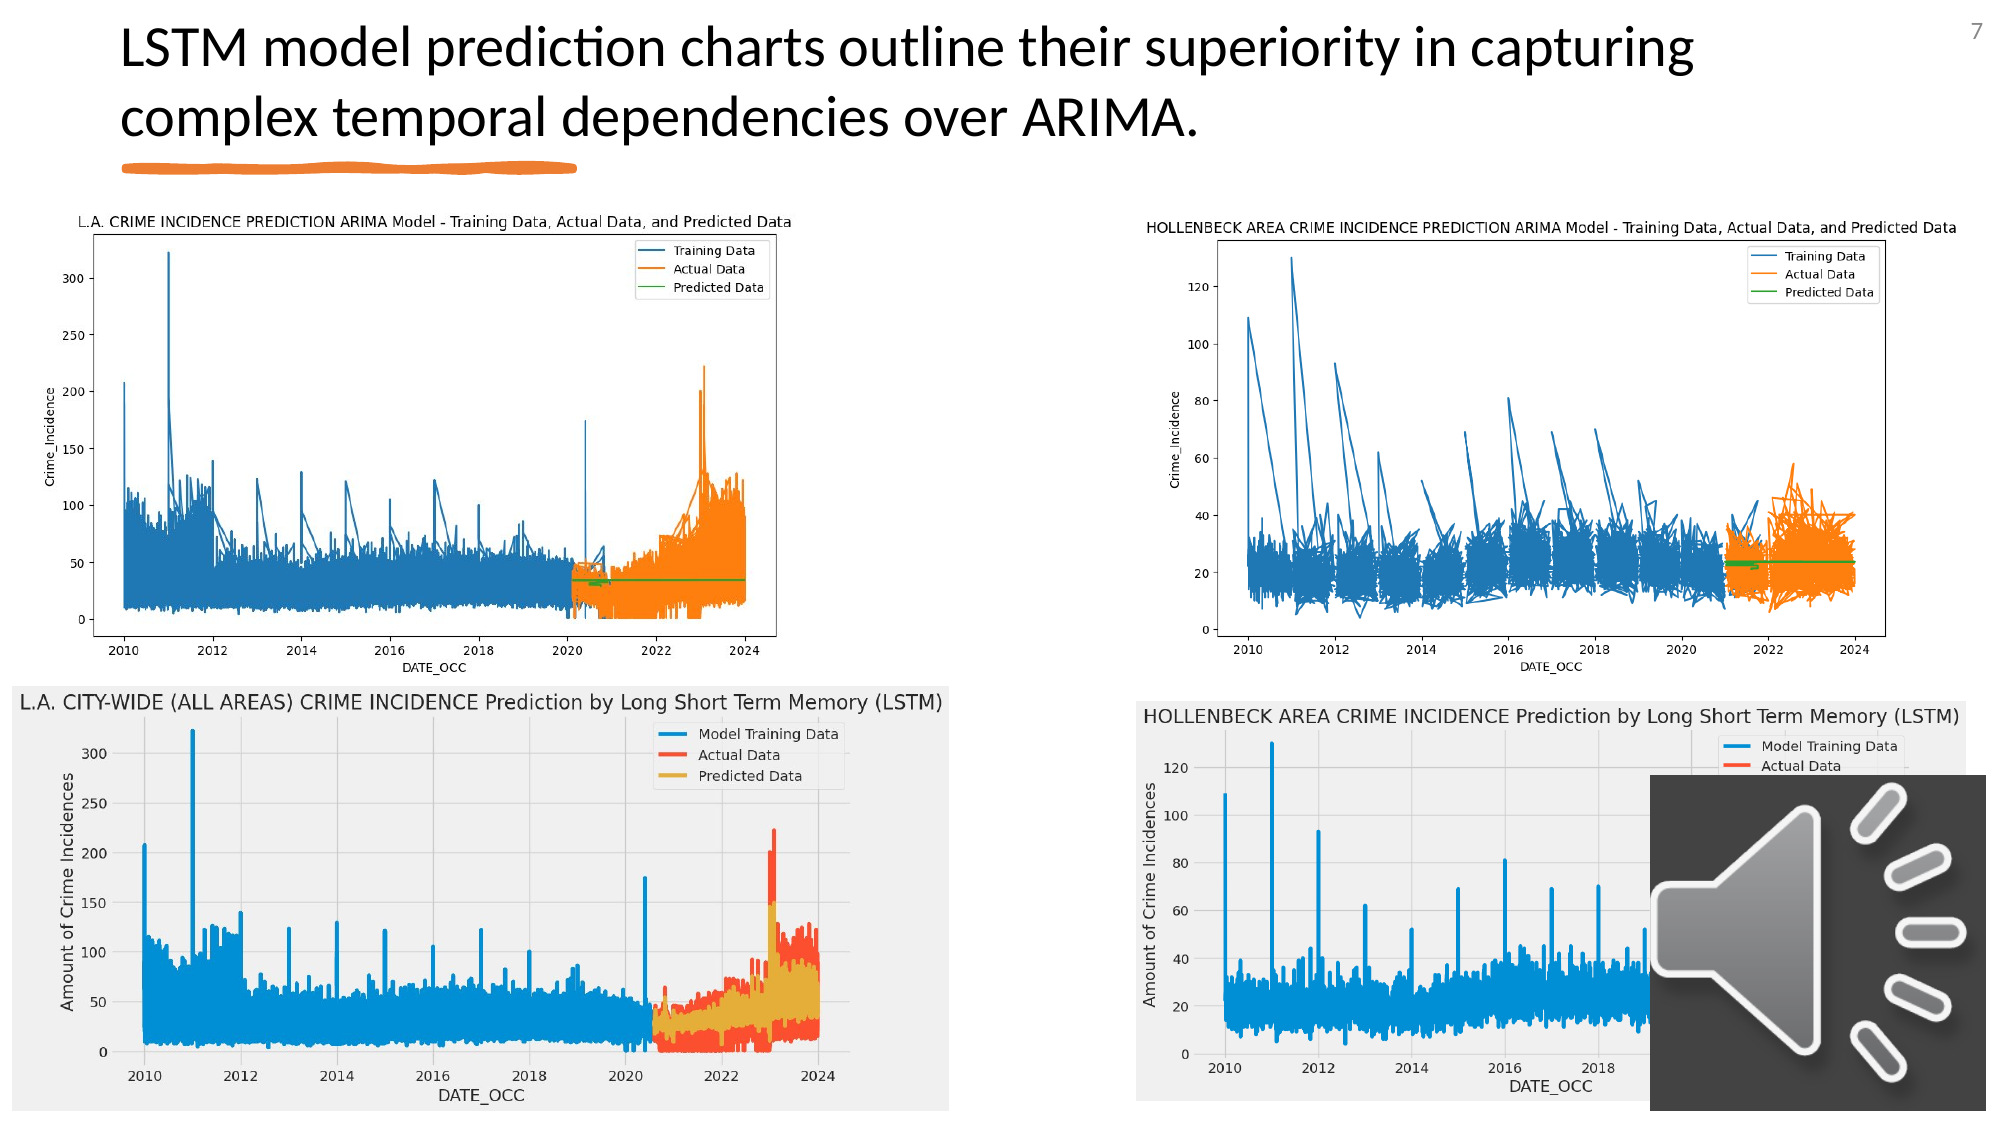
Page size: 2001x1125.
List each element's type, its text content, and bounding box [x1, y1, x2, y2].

text_box [125, 164, 574, 172]
picture [1136, 211, 1965, 681]
text_box LSTM model prediction charts outline their superiority in capturing complex temporal dependencies over ARIMA. [105, 0, 1904, 156]
picture [12, 686, 950, 1111]
picture [35, 206, 799, 682]
picture [1135, 700, 1987, 1112]
slide_number 7 [1904, 0, 1999, 60]
